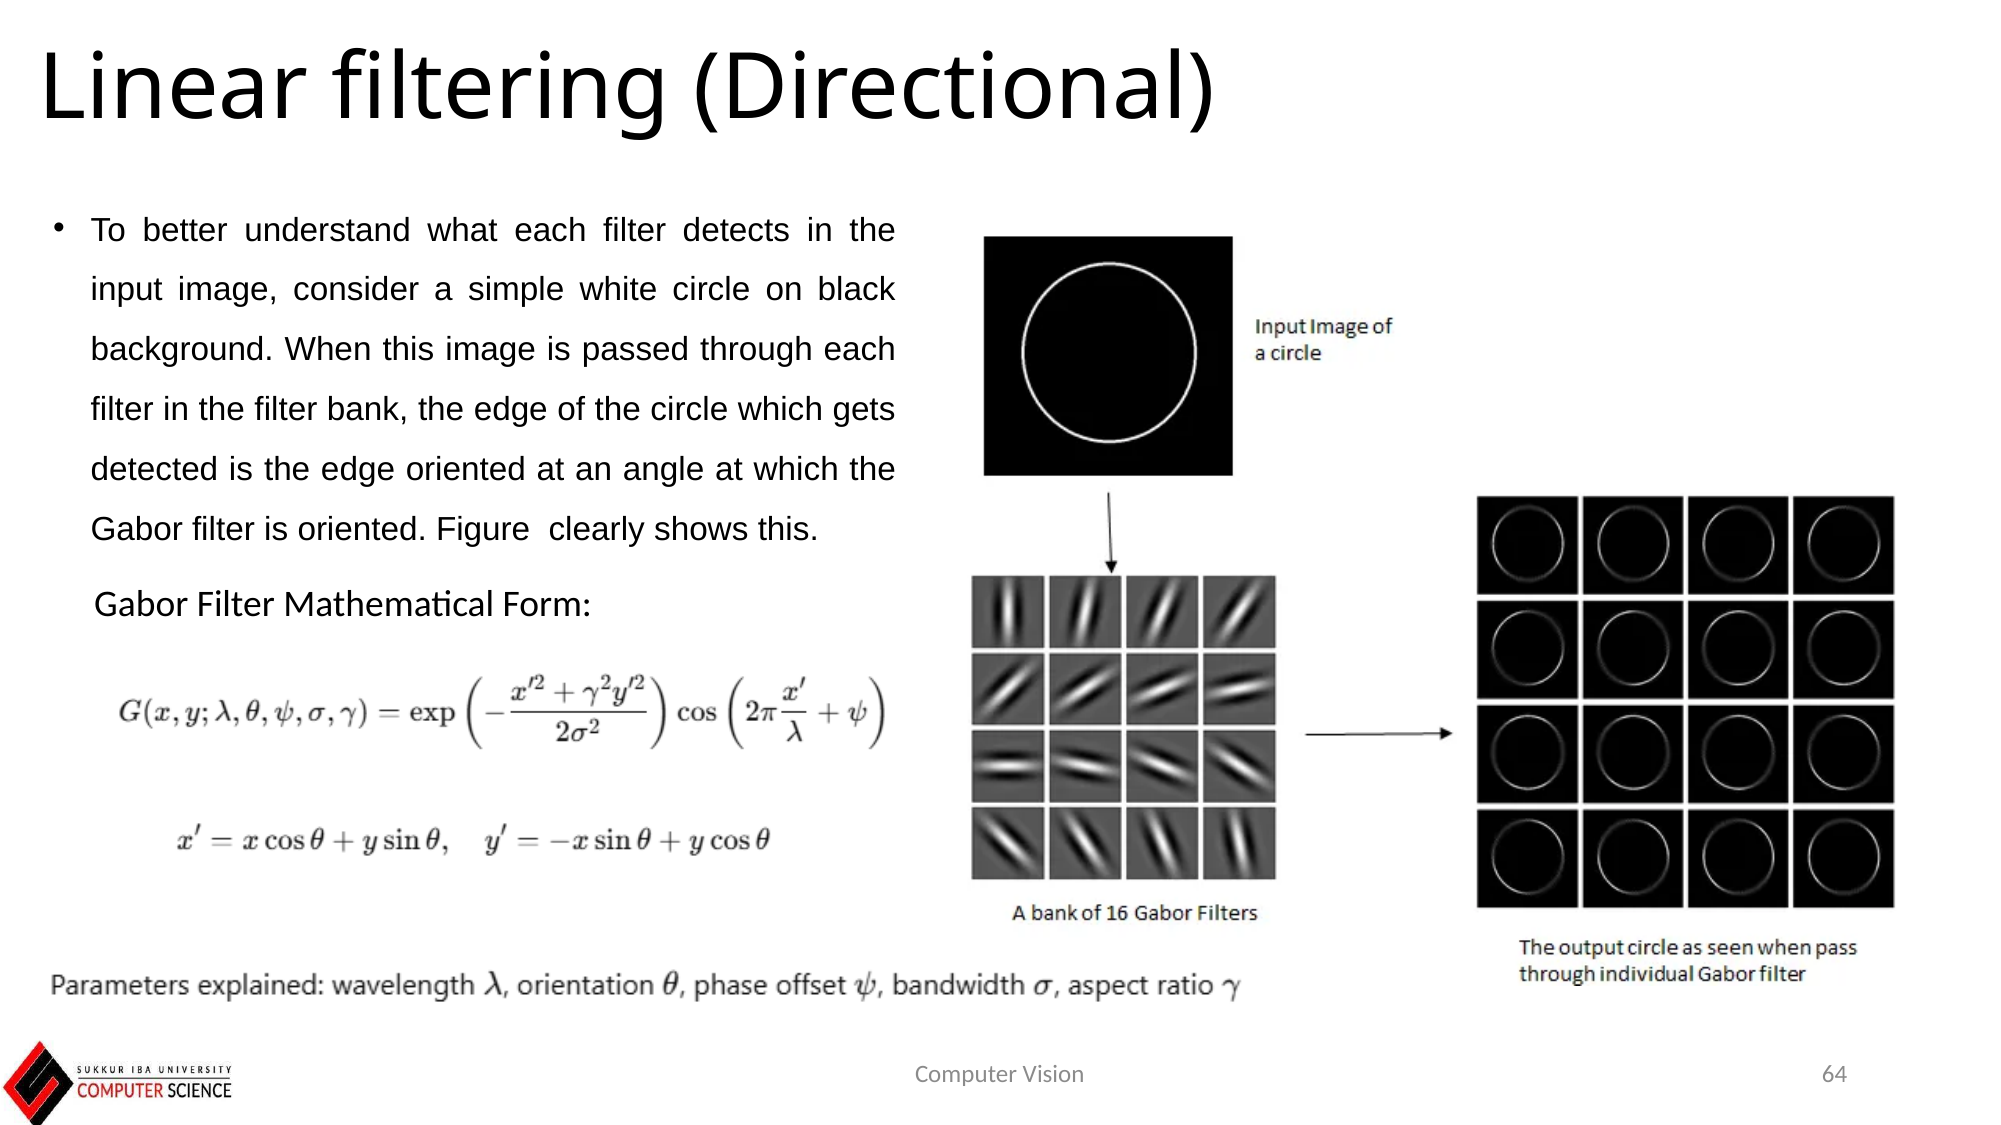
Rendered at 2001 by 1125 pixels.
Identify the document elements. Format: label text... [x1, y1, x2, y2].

slide_number 64 [1412, 1042, 1863, 1103]
picture [1, 1040, 233, 1125]
footer Computer Vision [662, 1042, 1338, 1103]
text_box To better understand what each filter detects in the input image, consider a simple white circle on black background. When this image is passed through each filter in the filter bank, the edge of the circle which gets detected is the edge oriented at an angle at which the Gabor filter is oriented. Figure clearly shows this. [38, 180, 913, 555]
title Linear filtering (Directional) [0, 0, 2000, 178]
text_box Gabor Filter Mathematical Form: [79, 571, 608, 632]
picture [76, 661, 913, 795]
picture [38, 196, 1928, 1019]
picture [159, 806, 811, 872]
